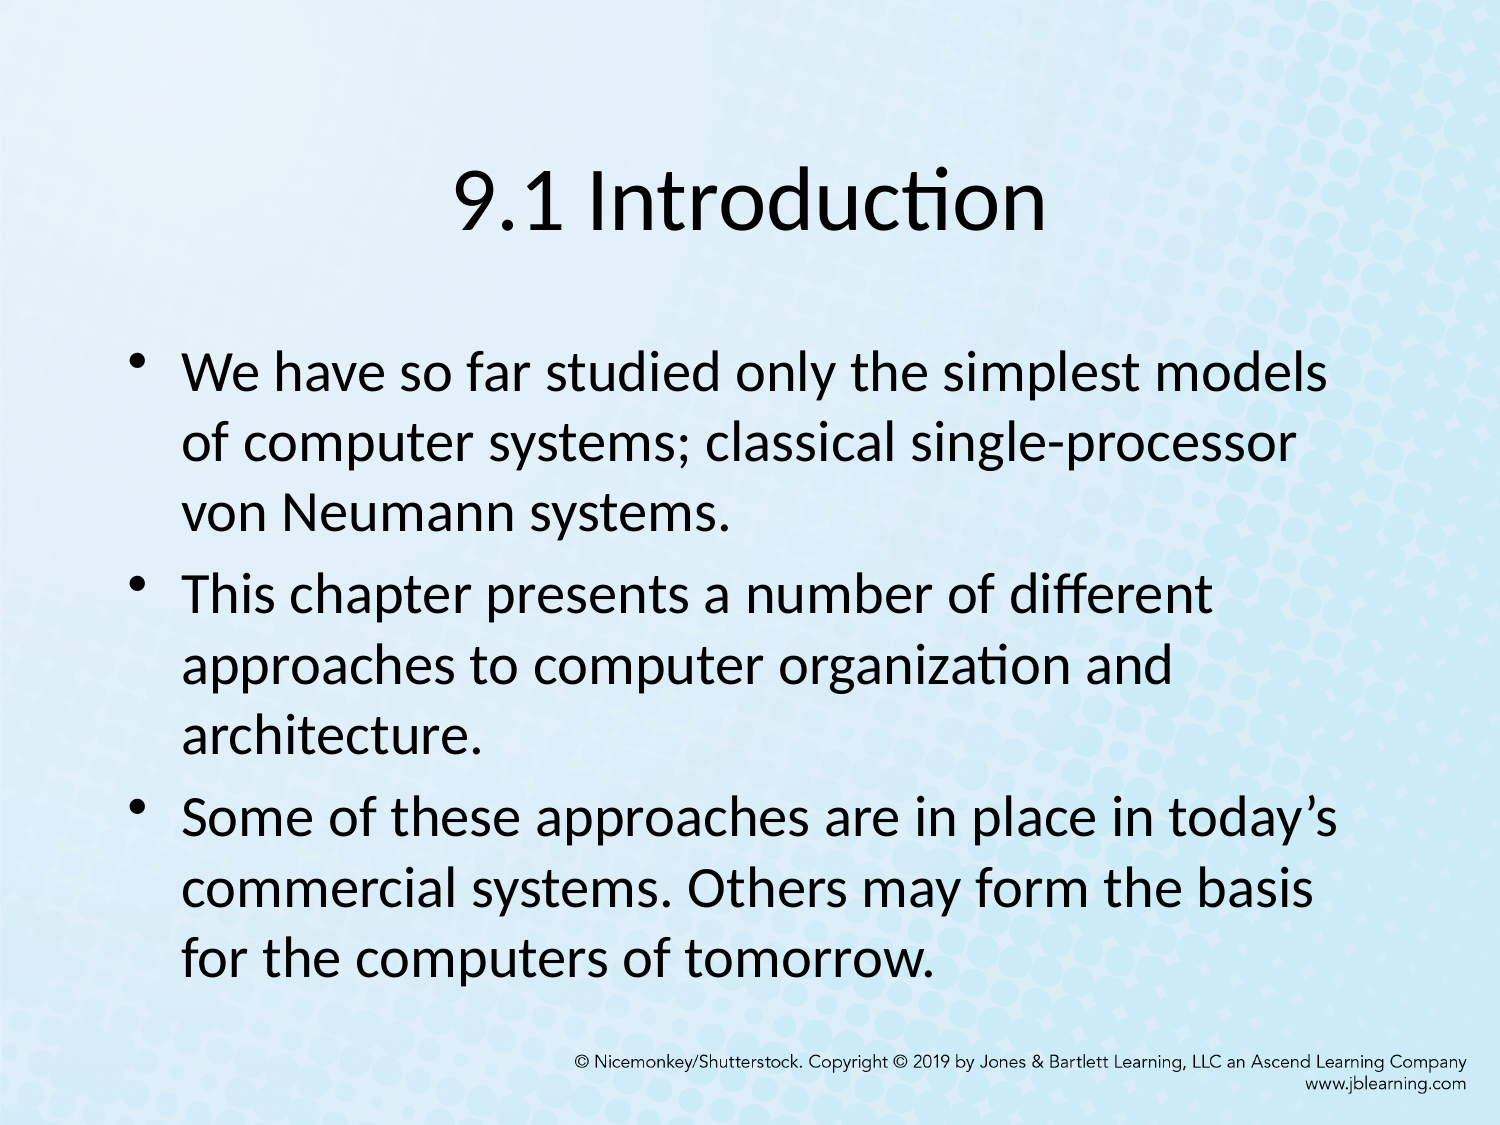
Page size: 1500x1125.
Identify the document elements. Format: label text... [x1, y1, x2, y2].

list We have so far studied only the simplest models of computer systems; classical single-processor von Neumann systems. This chapter presents a number of different approaches to computer organization and architecture. Some of these approaches are in place in today’s commercial systems. Others may form the basis for the computers of tomorrow. [112, 324, 1388, 1000]
title 9.1 Introduction [112, 99, 1388, 288]
picture [0, 0, 1500, 1125]
